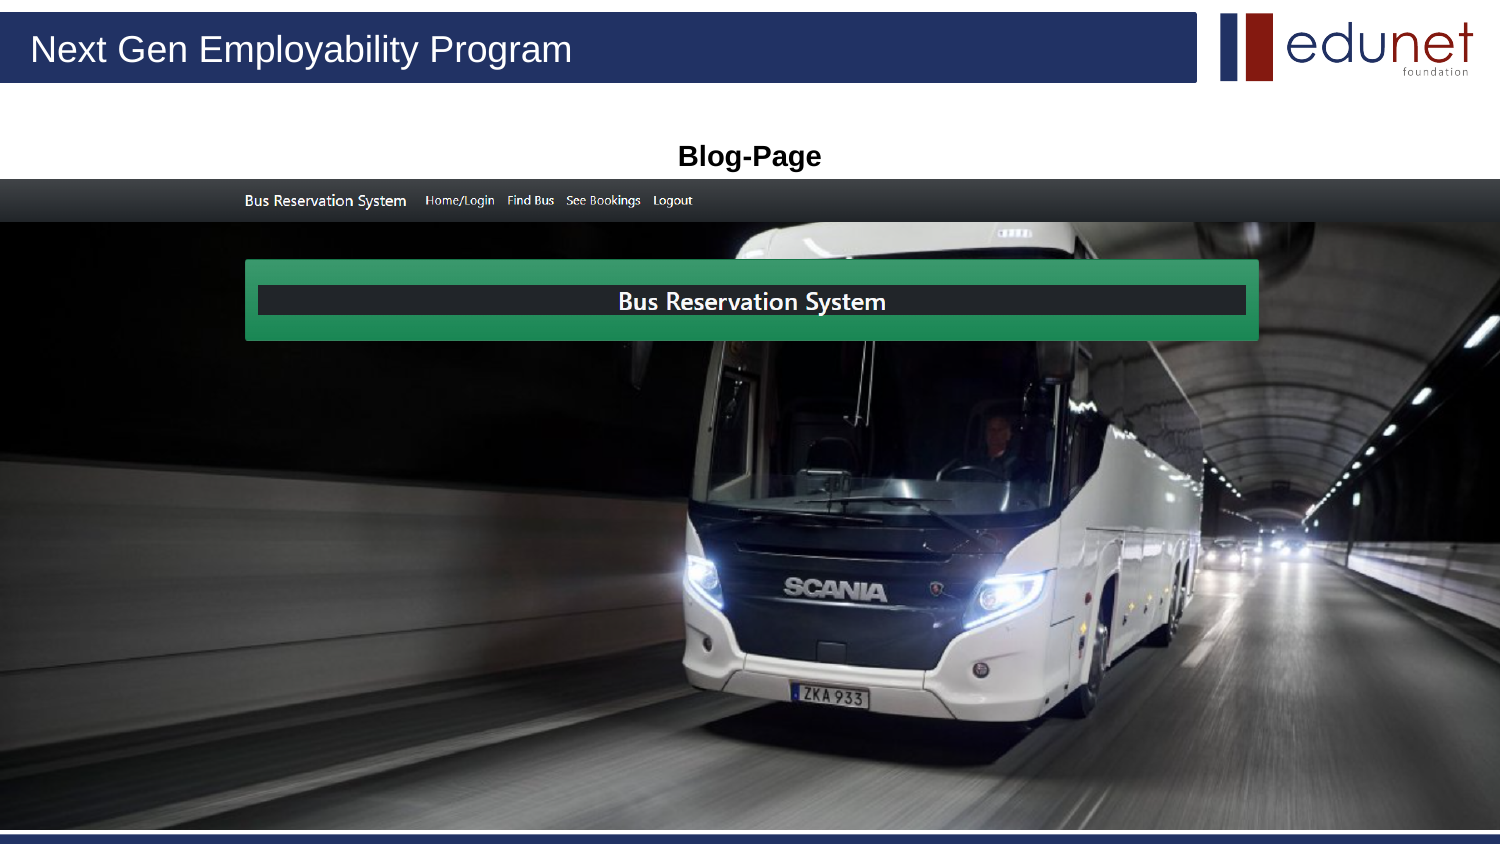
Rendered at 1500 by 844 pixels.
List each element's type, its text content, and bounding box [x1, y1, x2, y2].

title Blog-Page [103, 101, 1397, 177]
picture [1279, 14, 1482, 83]
picture [0, 179, 1500, 831]
